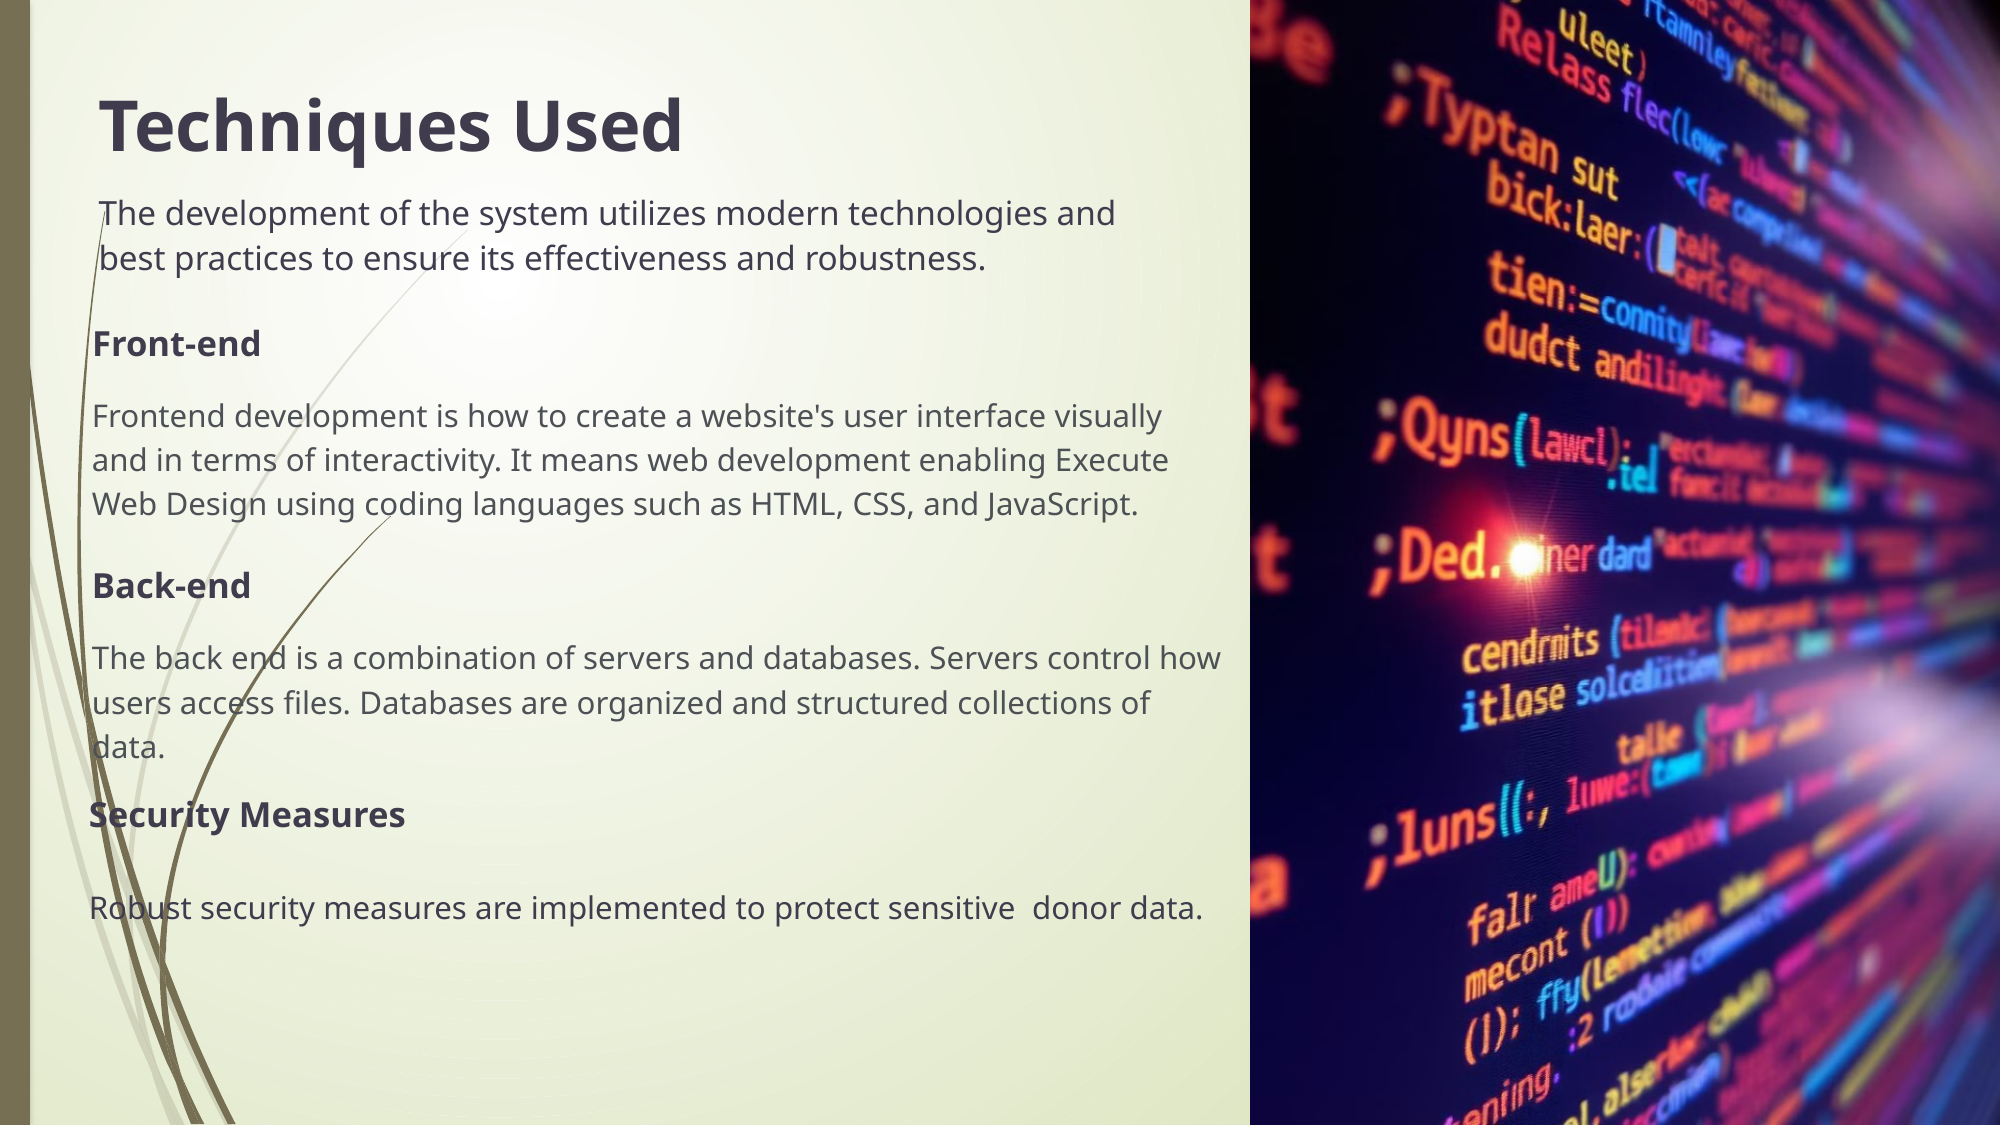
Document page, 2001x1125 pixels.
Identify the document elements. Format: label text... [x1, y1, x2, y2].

text_box The back end is a combination of servers and databases. Servers control how users access files. Databases are organized and structured collections of data. [91, 631, 1233, 746]
text_box Back-end [91, 562, 326, 604]
text_box Techniques Used [98, 77, 802, 166]
picture [1249, 0, 2000, 1125]
text_box Front-end [92, 319, 357, 353]
text_box Robust security measures are implemented to protect sensitive donor data. [88, 881, 1229, 1017]
text_box Frontend development is how to create a website's user interface visually and in terms of interactivity. It means web development enabling Execute Web Design using coding languages such as HTML, CSS, and JavaScript. [91, 389, 1208, 525]
text_box The development of the system utilizes modern technologies and best practices to ensure its effectiveness and robustness. [98, 188, 1152, 279]
text_box Security Measures [88, 791, 441, 836]
